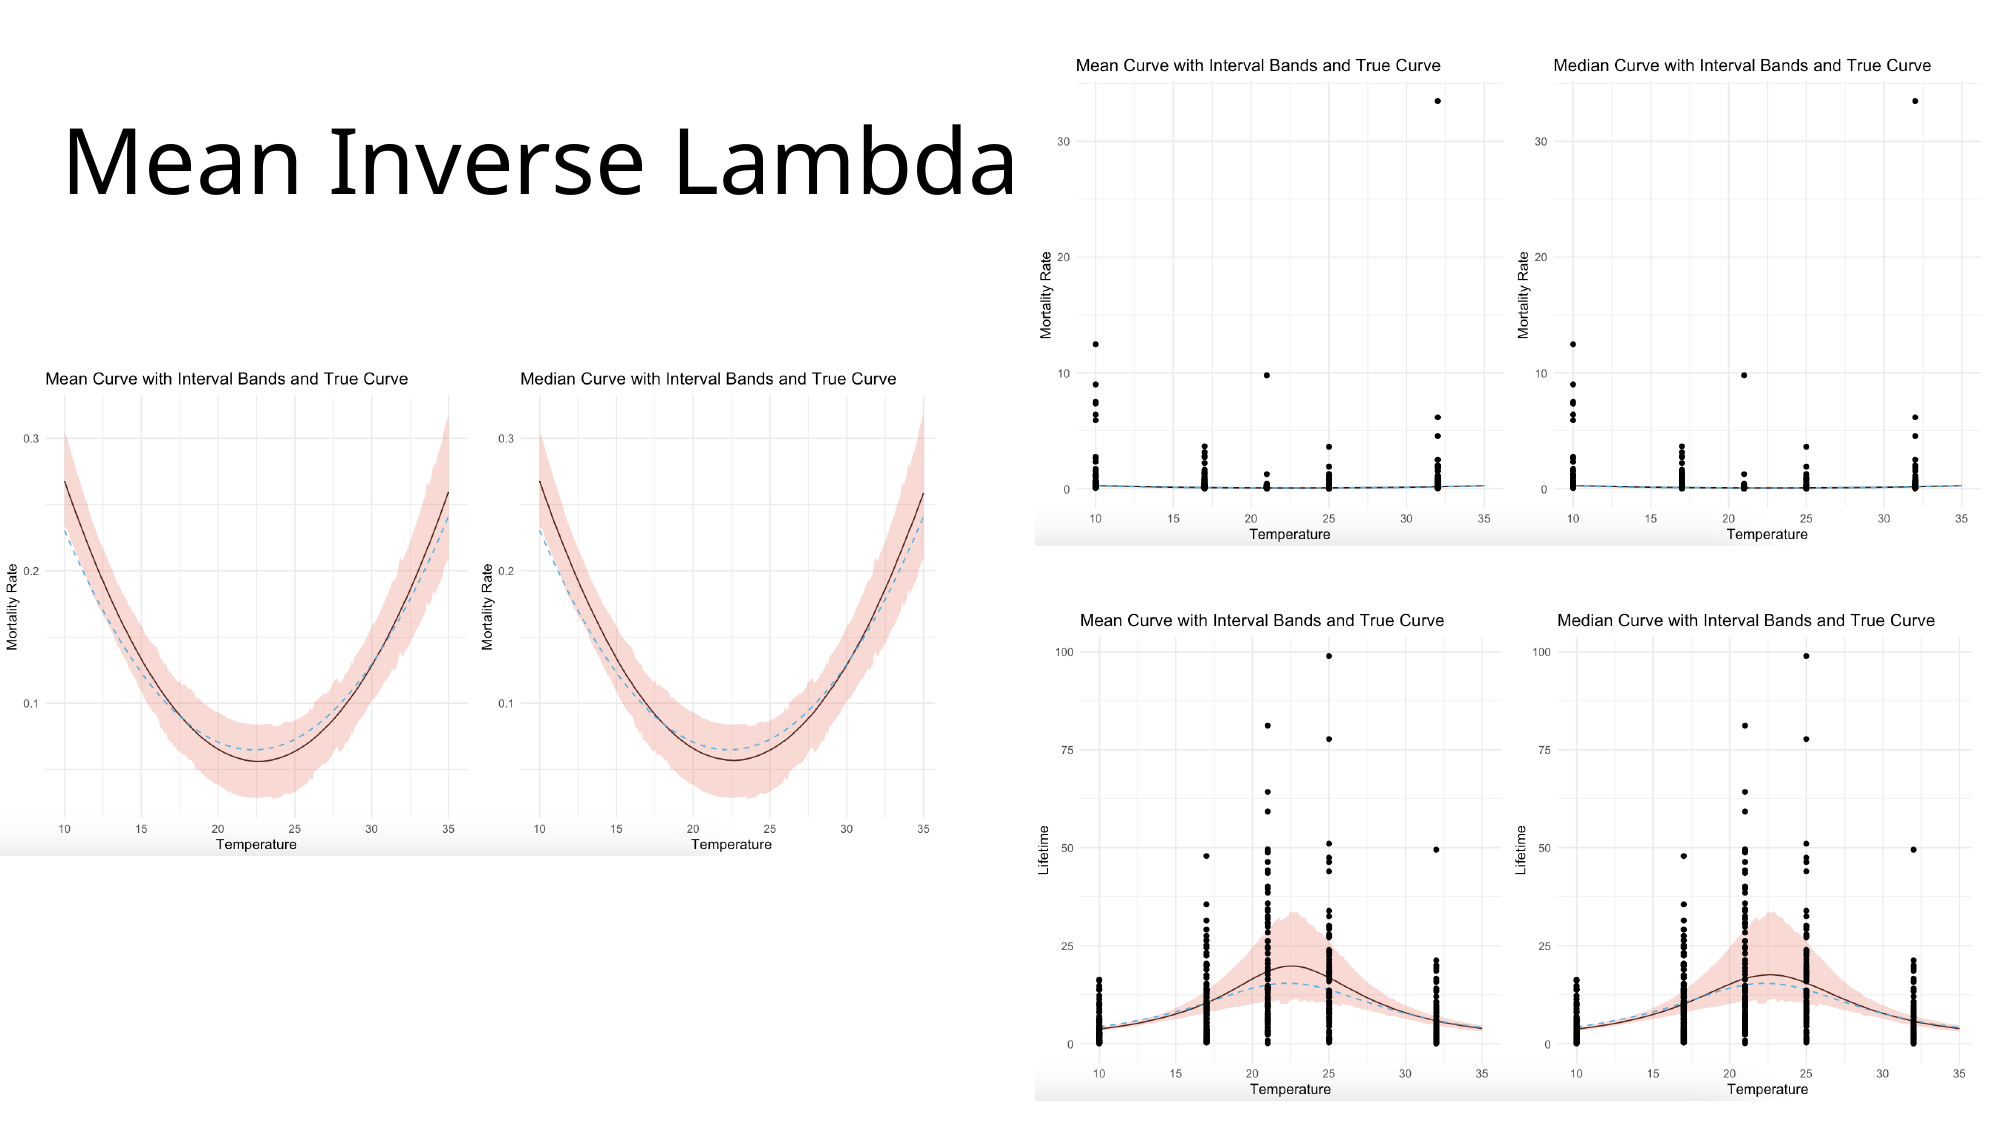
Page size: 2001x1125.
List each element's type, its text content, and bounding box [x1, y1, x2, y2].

picture [1035, 55, 1982, 546]
title Mean Inverse Lambda Exp [46, 55, 1035, 274]
picture [1035, 610, 1972, 1101]
picture [0, 366, 935, 856]
